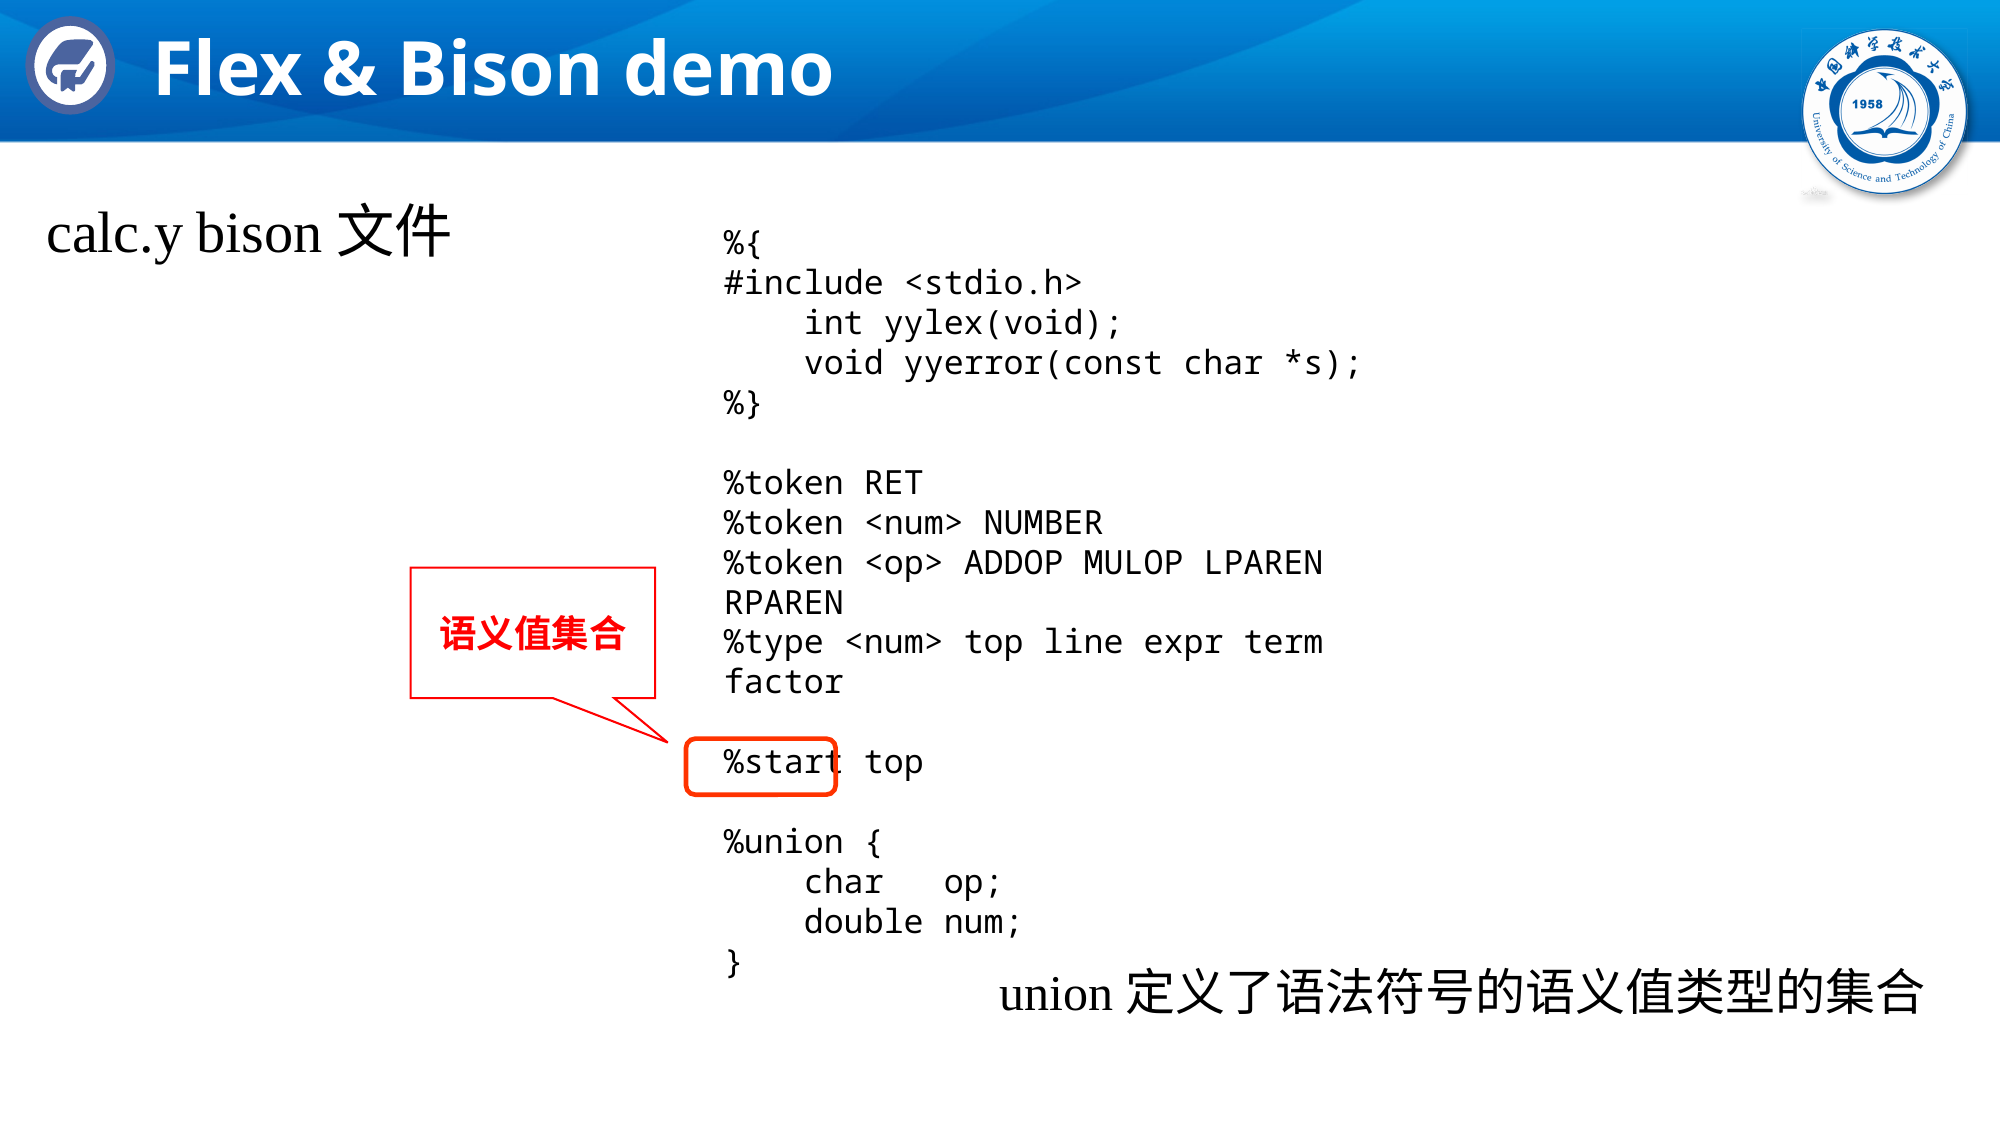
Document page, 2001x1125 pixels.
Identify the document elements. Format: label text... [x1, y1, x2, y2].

text_box 语义值集合 [409, 566, 669, 744]
text_box [684, 737, 837, 796]
picture [0, 0, 2000, 204]
list calc.y bison文件 [31, 172, 1966, 1031]
text_box union定义了语法符号的语义值类型的集合 [984, 952, 1941, 1028]
title Flex & Bison demo [137, 10, 1707, 132]
